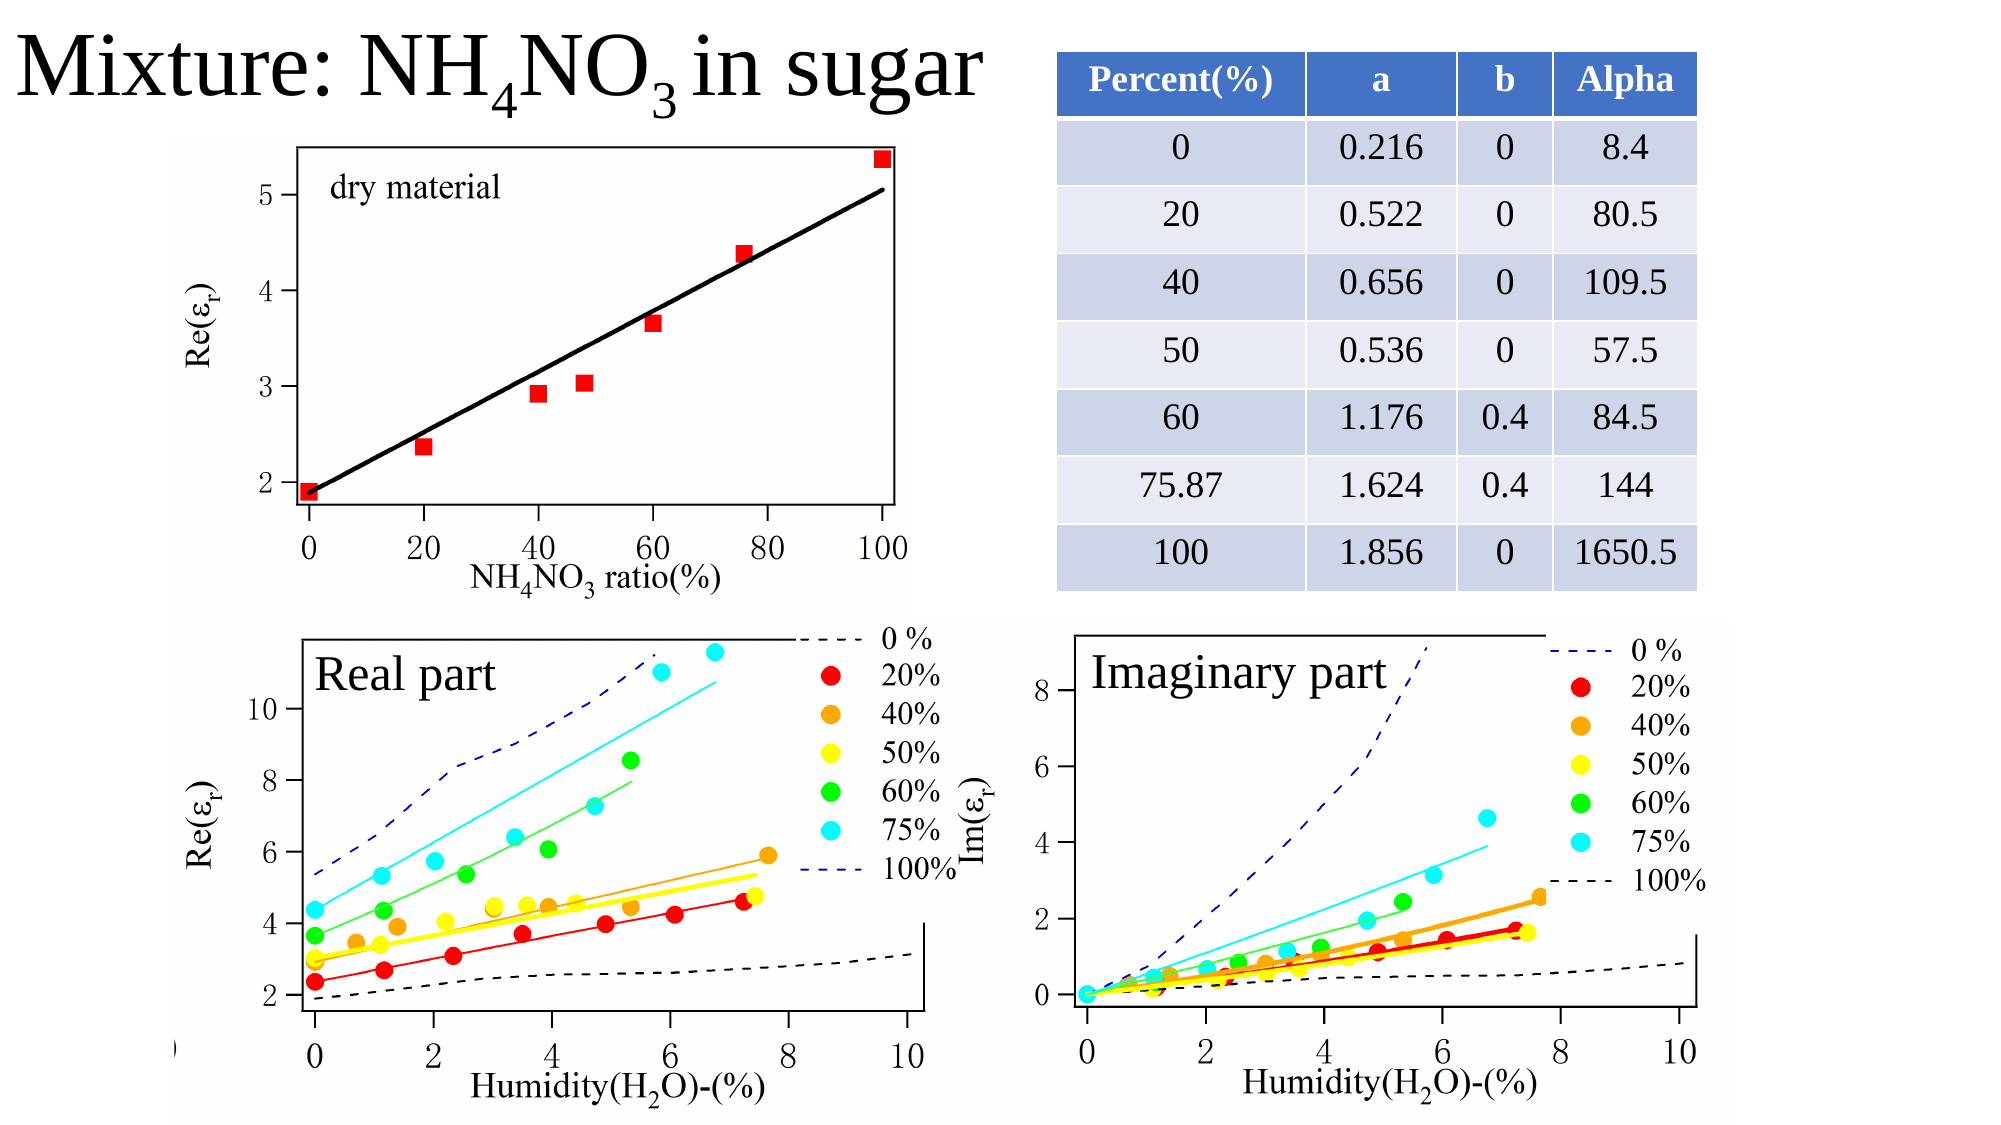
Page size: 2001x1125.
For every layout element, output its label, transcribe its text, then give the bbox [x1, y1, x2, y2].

table_cell 84.5 [1554, 390, 1697, 455]
table_cell 0.216 [1307, 121, 1456, 185]
table_cell 0 [1458, 121, 1552, 185]
table_cell 8.4 [1554, 121, 1697, 185]
table_cell 60 [1057, 390, 1305, 455]
picture [173, 135, 913, 621]
table_cell 57.5 [1554, 322, 1697, 388]
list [174, 620, 1730, 1125]
table_header Alpha [1554, 52, 1697, 116]
table_cell 0.4 [1458, 390, 1552, 455]
table_cell 1.856 [1307, 525, 1456, 591]
table_cell 50 [1057, 322, 1305, 388]
title Mixture: NH4NO3 in sugar [0, 0, 1863, 124]
table_cell 1650.5 [1554, 525, 1697, 591]
table_cell 109.5 [1554, 254, 1697, 320]
table_header Percent(%) [1057, 52, 1305, 116]
table_cell 0.4 [1458, 457, 1552, 523]
table_cell 0.522 [1307, 187, 1456, 253]
table_cell 144 [1554, 457, 1697, 523]
table_cell 75.87 [1057, 457, 1305, 523]
table_cell 80.5 [1554, 187, 1697, 253]
table_cell 1.624 [1307, 457, 1456, 523]
table_cell 1.176 [1307, 390, 1456, 455]
table_cell 0.536 [1307, 322, 1456, 388]
table_cell 100 [1057, 525, 1305, 591]
table_cell 40 [1057, 254, 1305, 320]
table_cell 0.656 [1307, 254, 1456, 320]
table_cell 20 [1057, 187, 1305, 253]
table_cell 0 [1458, 254, 1552, 320]
table_cell 0 [1458, 525, 1552, 591]
table_cell 0 [1458, 187, 1552, 253]
table_header a [1307, 52, 1456, 116]
table_header b [1458, 52, 1552, 116]
table_cell 0 [1458, 322, 1552, 388]
table_cell 0 [1057, 121, 1305, 185]
